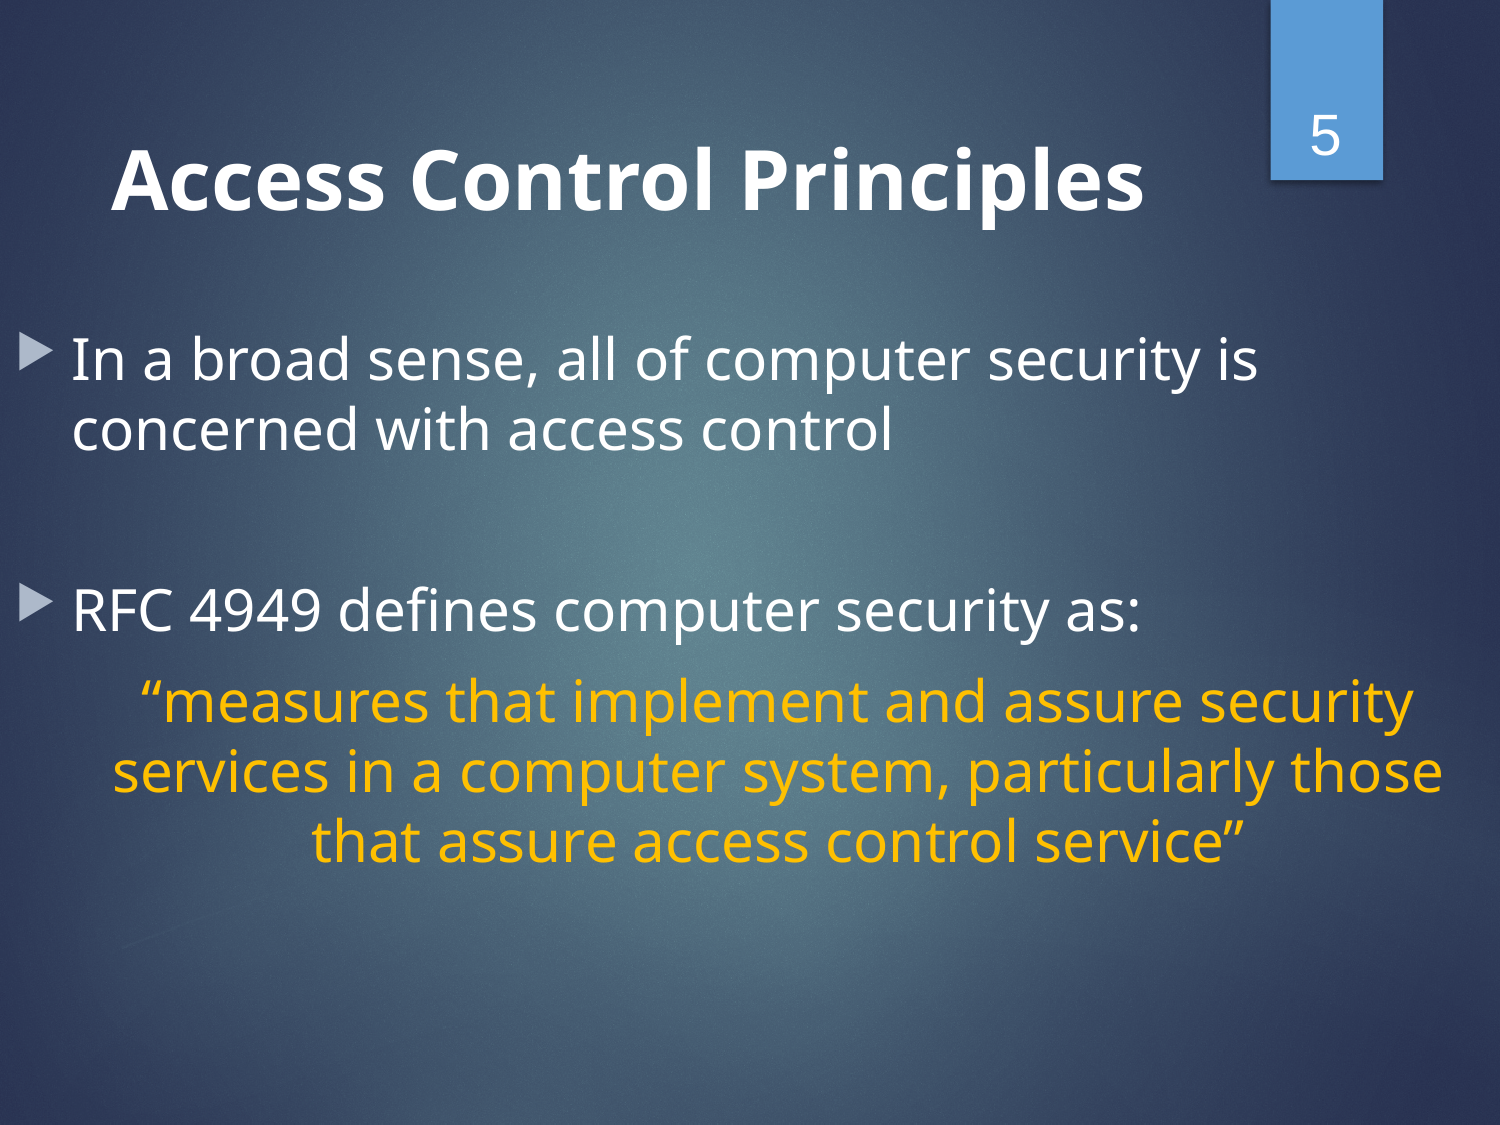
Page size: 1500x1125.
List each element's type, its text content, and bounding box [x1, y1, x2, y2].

list In a broad sense, all of computer security is concerned with access control RFC 4949 defines computer security as: “measures that implement and assure security services in a computer system, particularly those that assure access control service” [0, 314, 1500, 1083]
title Access Control Principles [96, 119, 1500, 314]
slide_number 5 [1273, 48, 1378, 175]
